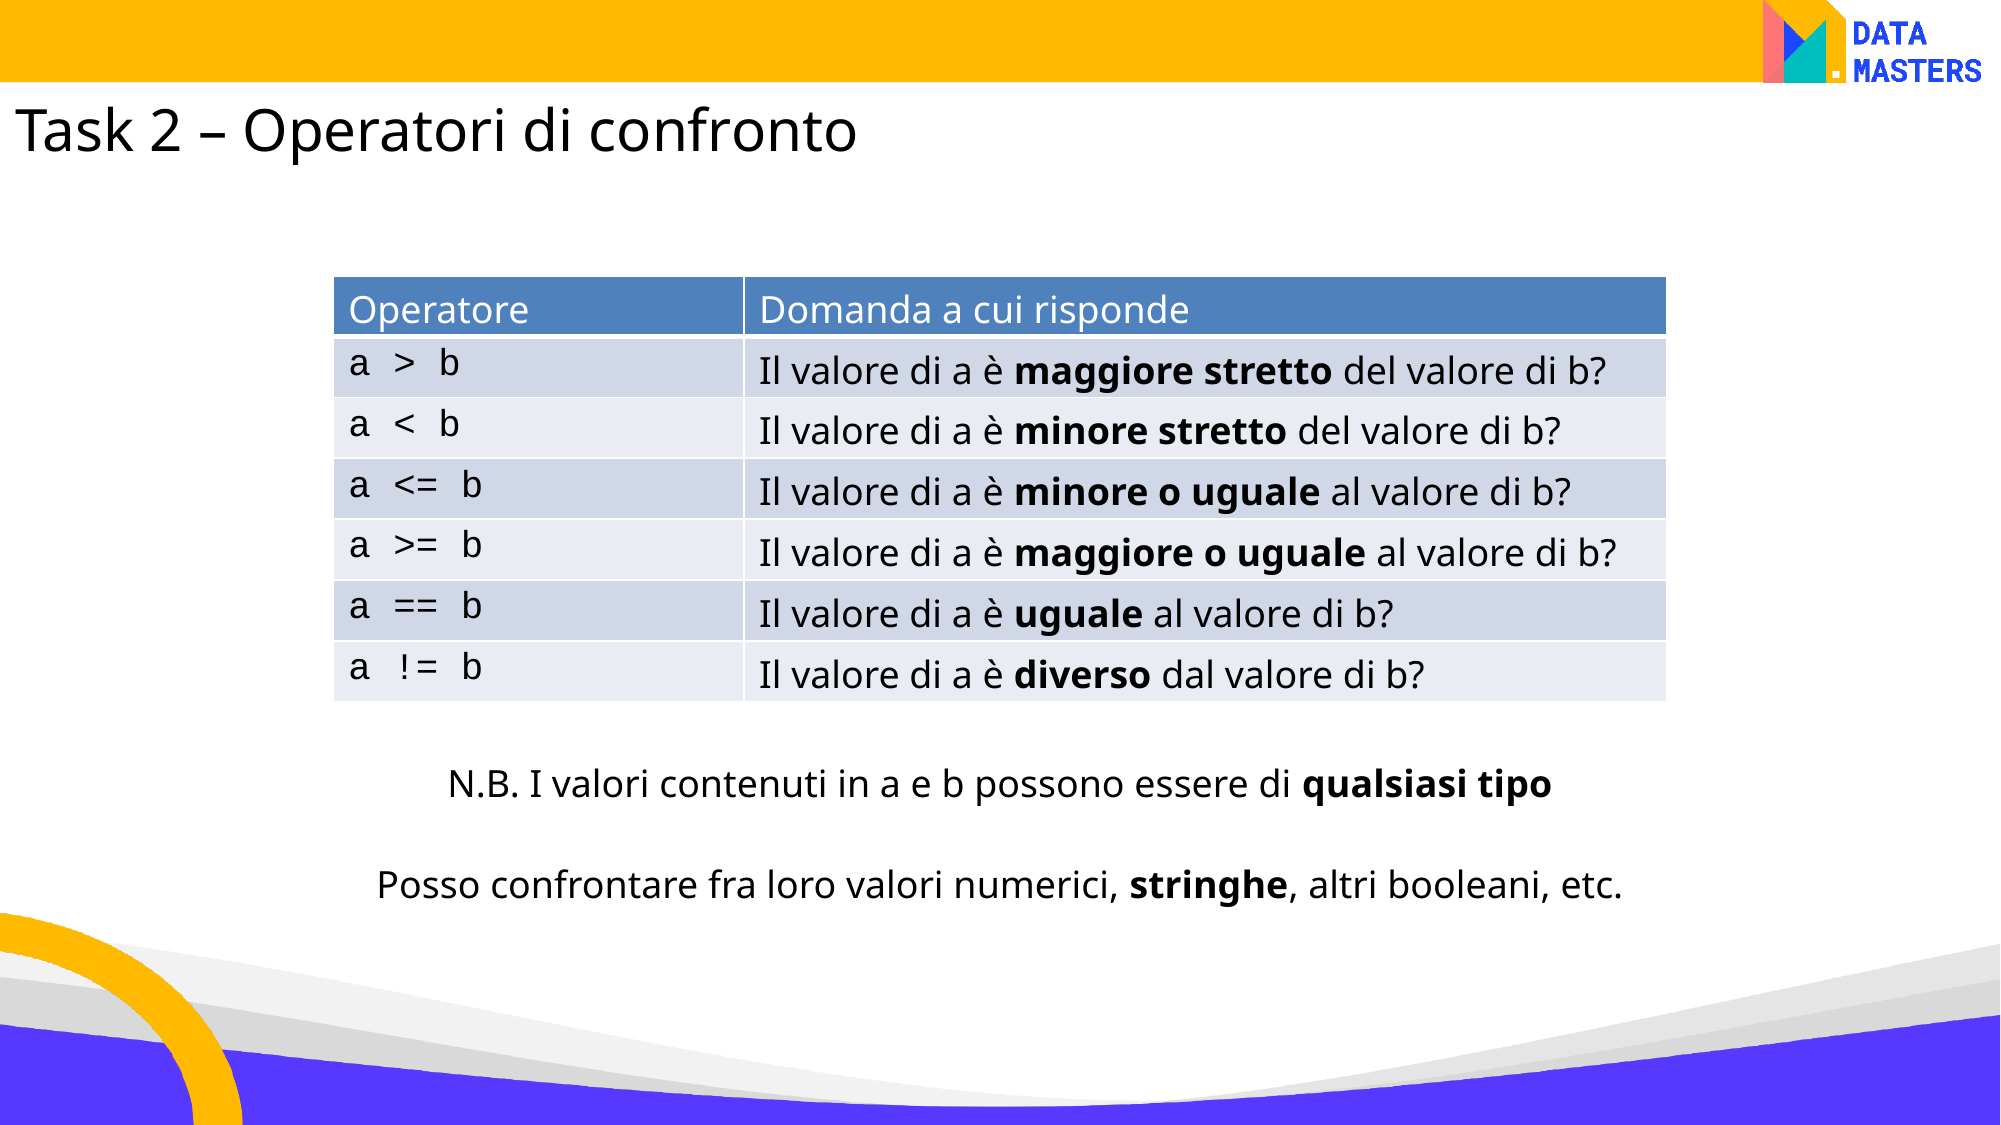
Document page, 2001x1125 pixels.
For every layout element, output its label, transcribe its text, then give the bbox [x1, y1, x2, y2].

table_cell a > b [334, 339, 743, 397]
table_cell Il valore di a è maggiore stretto del valore di b? [745, 339, 1666, 397]
picture [0, 896, 2001, 1125]
table_cell Il valore di a è diverso dal valore di b? [745, 642, 1666, 701]
text_box Task 2 – Operatori di confronto [0, 85, 1445, 171]
picture [1763, 0, 1983, 90]
table_cell a < b [334, 398, 743, 457]
table_cell Il valore di a è minore o uguale al valore di b? [745, 459, 1666, 518]
text_box N.B. I valori contenuti in a e b possono essere di qualsiasi tipo [432, 752, 1568, 813]
table_header Domanda a cui risponde [745, 277, 1666, 334]
table_cell a != b [334, 642, 743, 701]
table_cell Il valore di a è maggiore o uguale al valore di b? [745, 520, 1666, 579]
table_cell a == b [334, 581, 743, 640]
table_cell a >= b [334, 520, 743, 579]
table_cell a <= b [334, 459, 743, 518]
table_cell Il valore di a è minore stretto del valore di b? [745, 398, 1666, 457]
text_box Posso confrontare fra loro valori numerici, stringhe, altri booleani, etc. [361, 853, 1639, 913]
table_header Operatore [334, 277, 743, 334]
table_cell Il valore di a è uguale al valore di b? [745, 581, 1666, 640]
